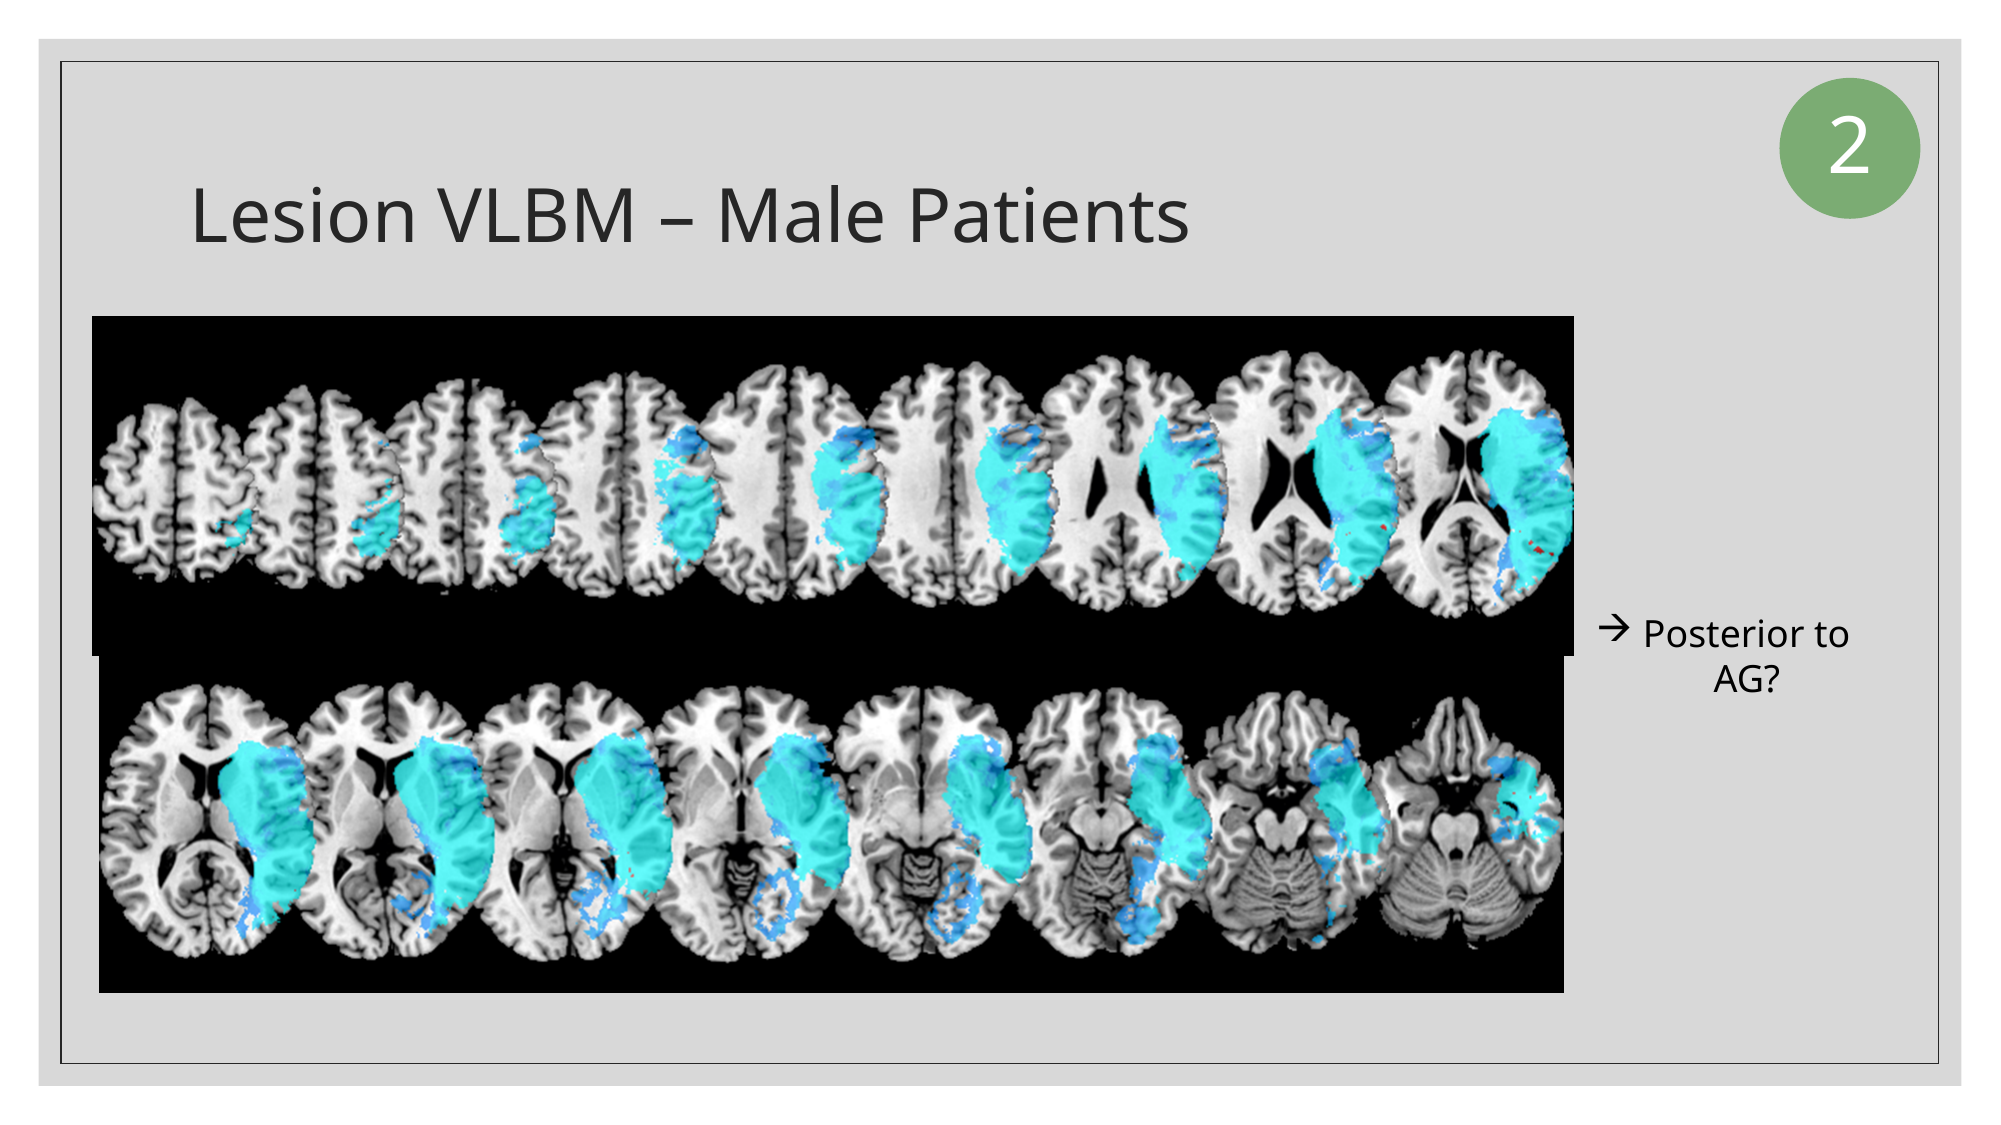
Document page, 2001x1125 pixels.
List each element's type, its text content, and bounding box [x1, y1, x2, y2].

picture [92, 316, 1574, 993]
title Lesion VLBM – Male Patients [174, 105, 1825, 331]
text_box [1780, 78, 1920, 218]
text_box Posterior to AG? [1581, 602, 1866, 707]
